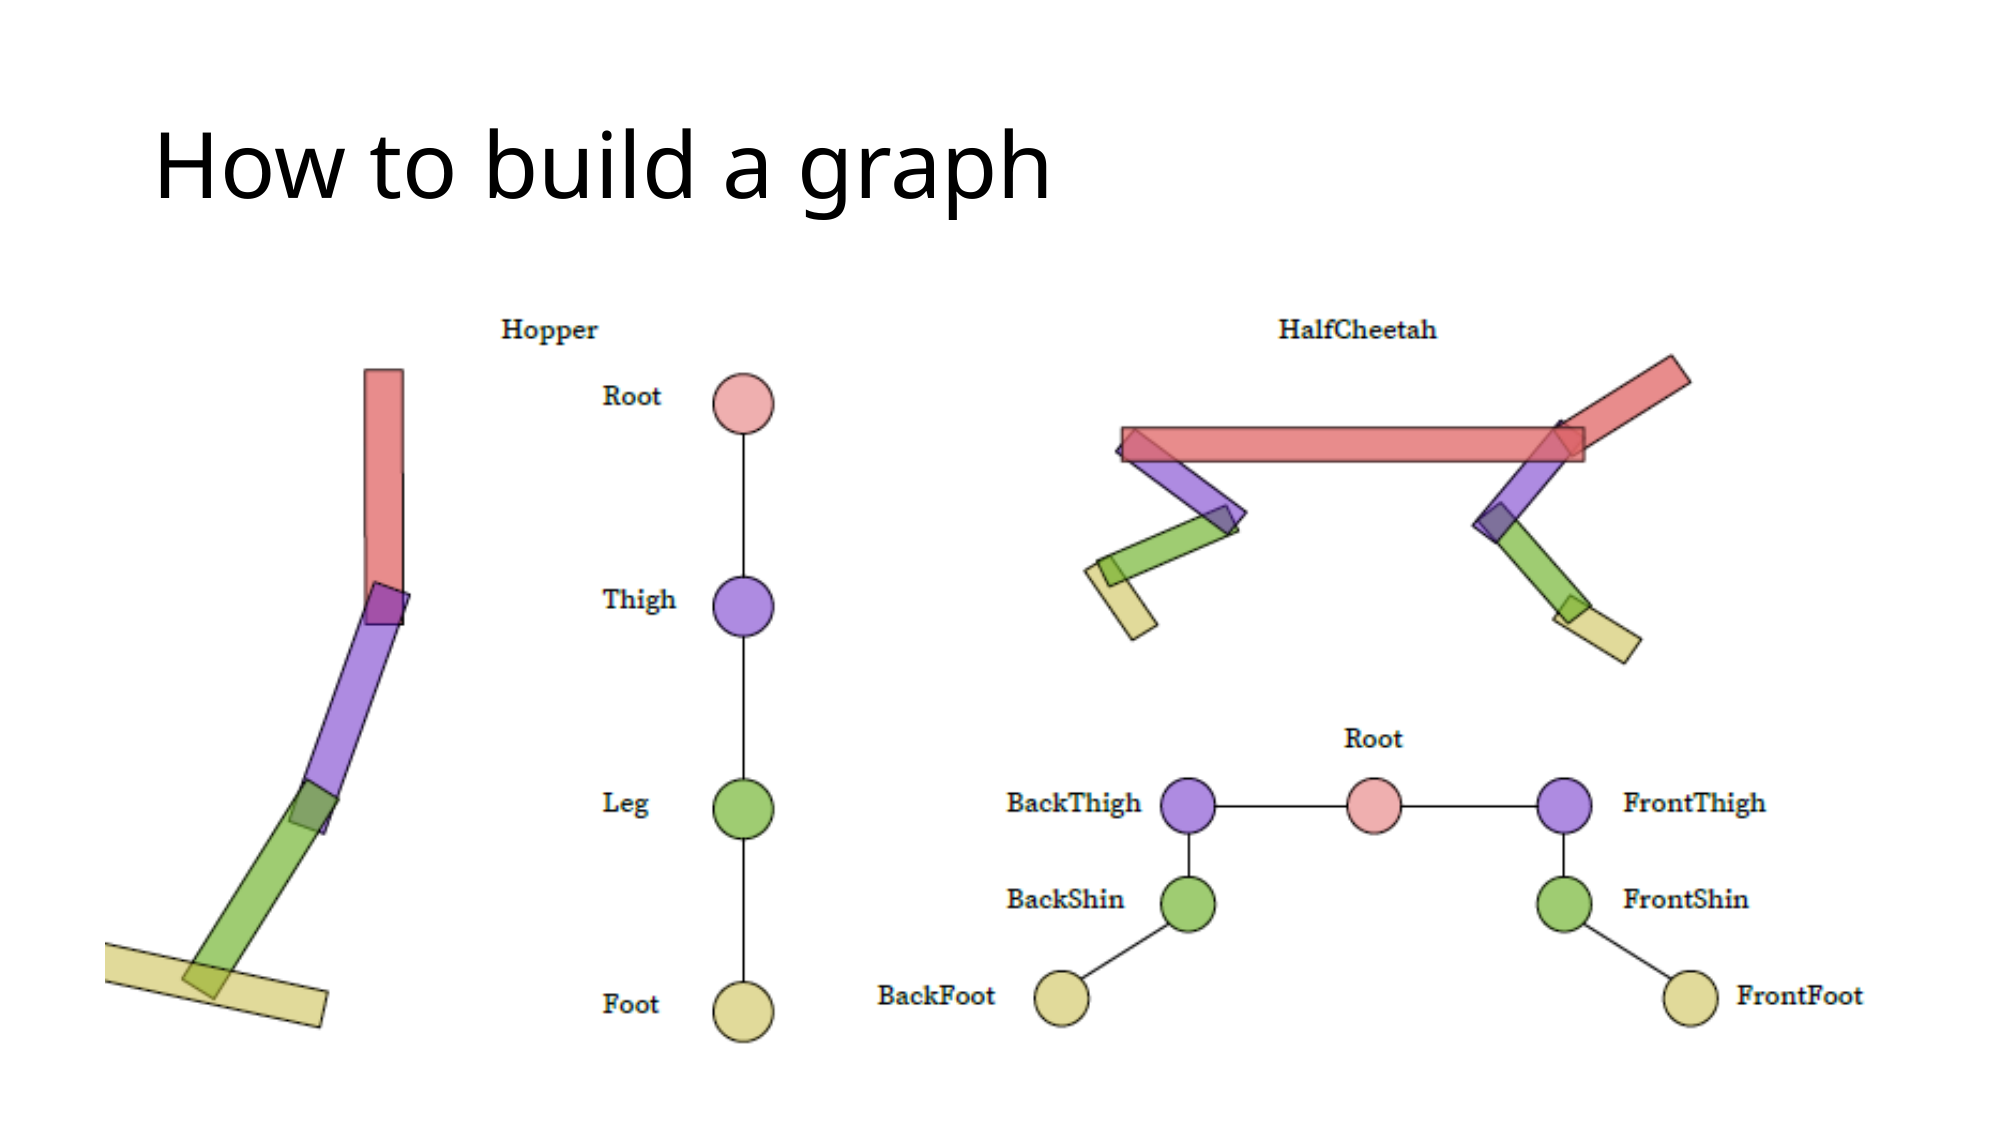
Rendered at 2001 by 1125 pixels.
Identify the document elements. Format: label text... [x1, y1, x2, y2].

title How to build a graph [137, 59, 1863, 277]
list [105, 277, 1895, 1066]
